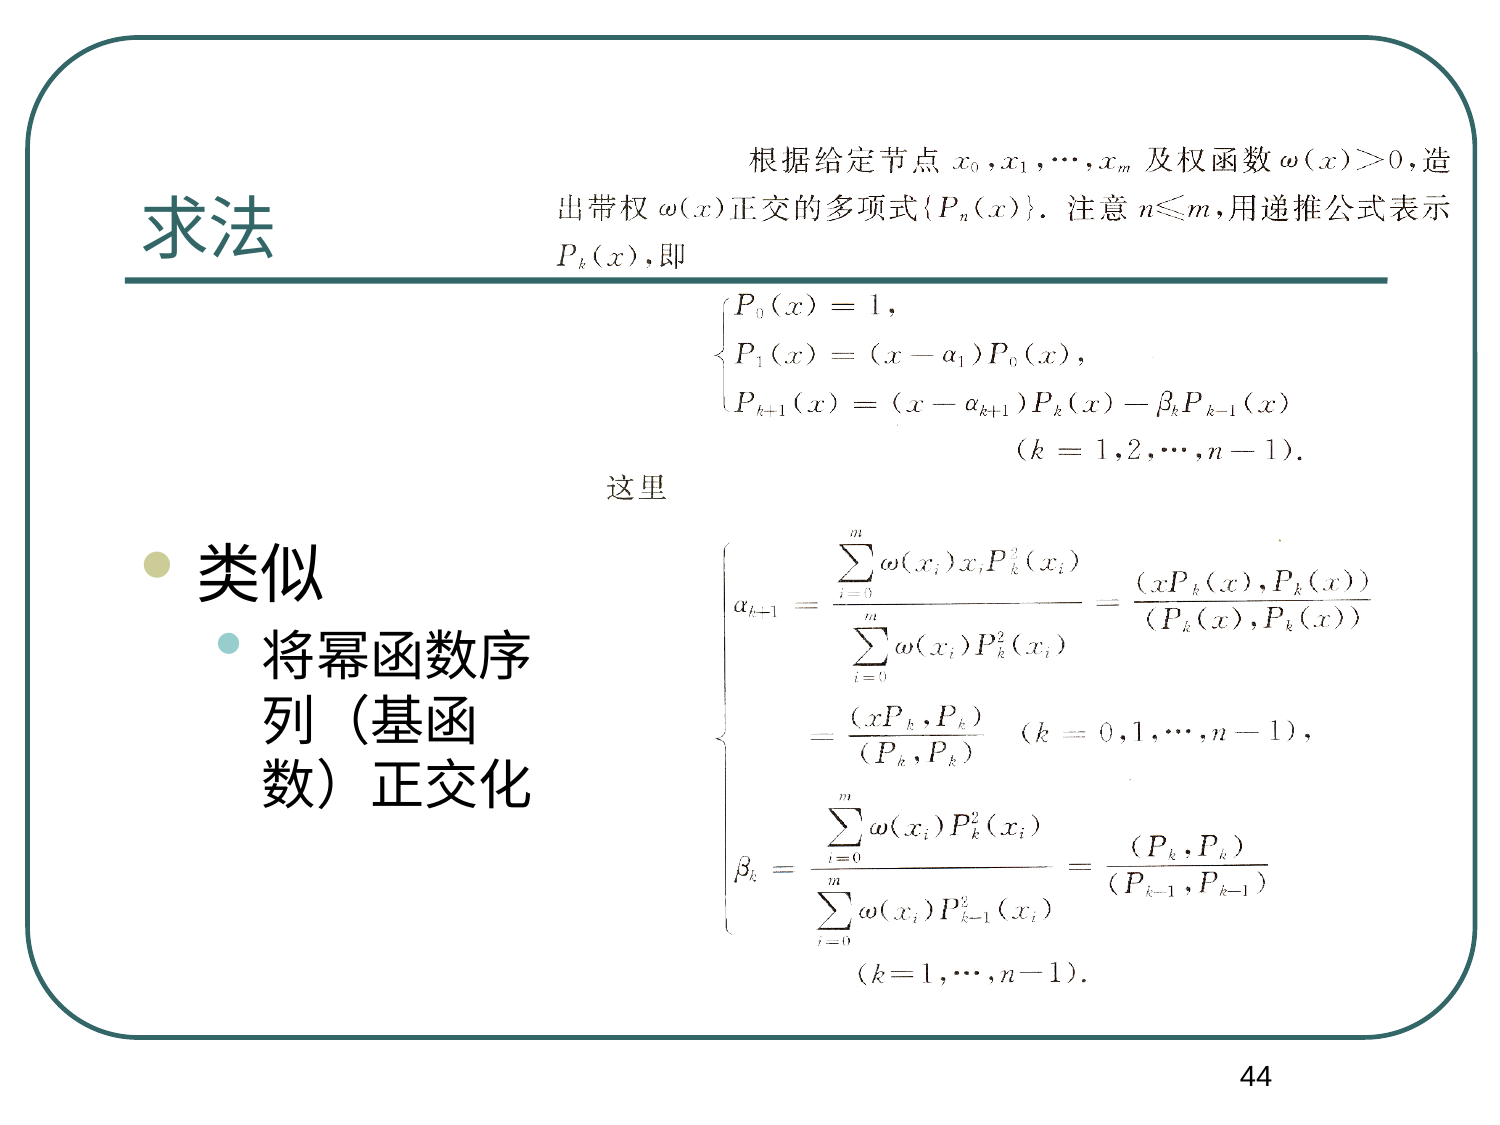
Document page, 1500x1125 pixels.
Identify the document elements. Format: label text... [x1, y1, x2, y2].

picture [549, 137, 1463, 994]
list 类似 将幂函数序列（基函数）正交化 [125, 525, 544, 850]
title 求法 [125, 87, 1388, 275]
slide_number 44 [1124, 1049, 1388, 1125]
